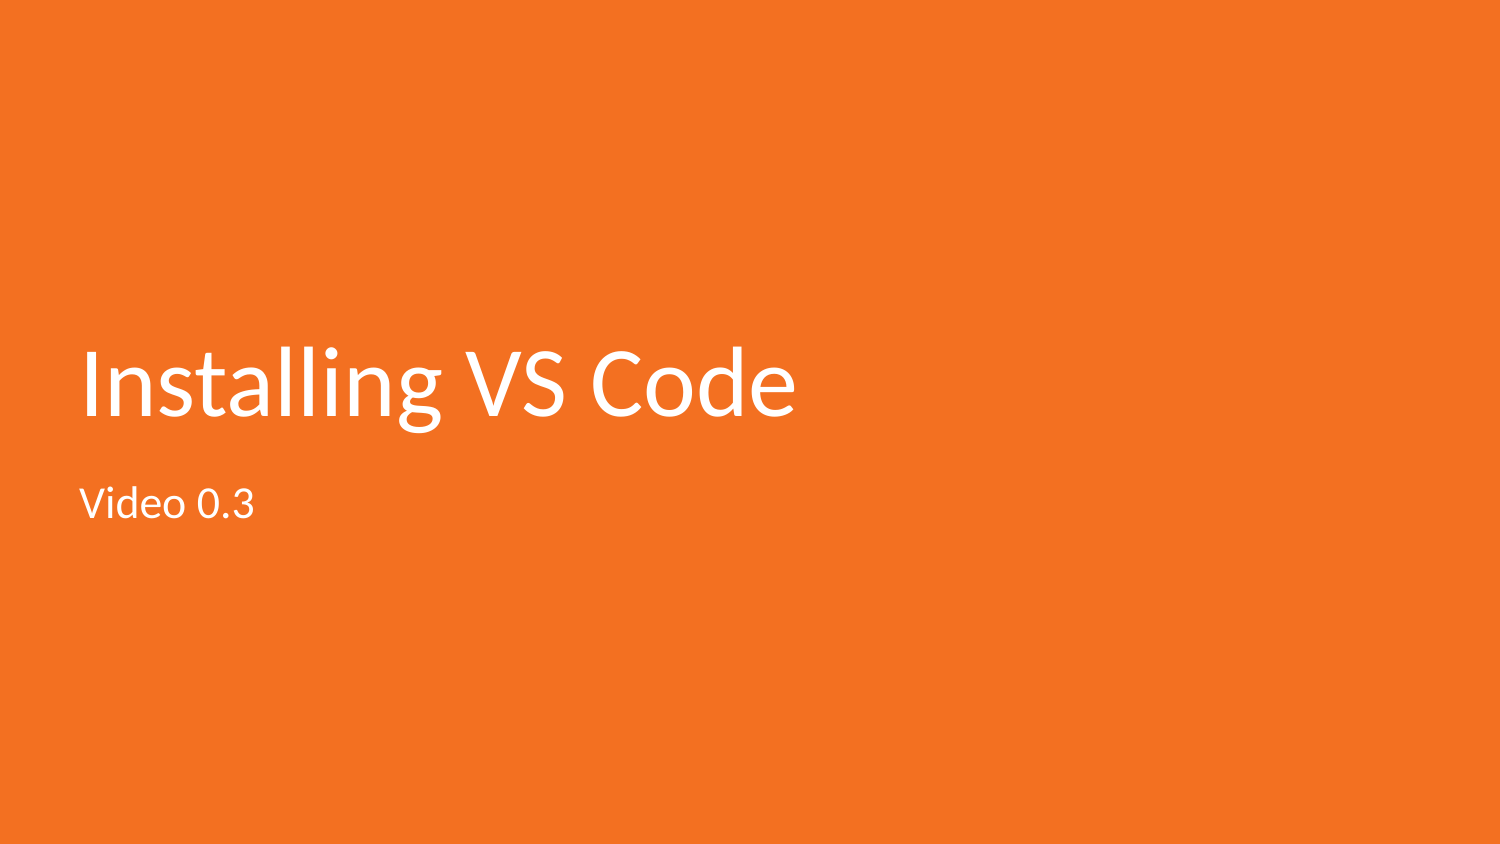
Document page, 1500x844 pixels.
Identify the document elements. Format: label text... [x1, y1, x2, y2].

subtitle Video 0.3 [64, 457, 1413, 529]
title Installing VS Code [64, 298, 1413, 452]
